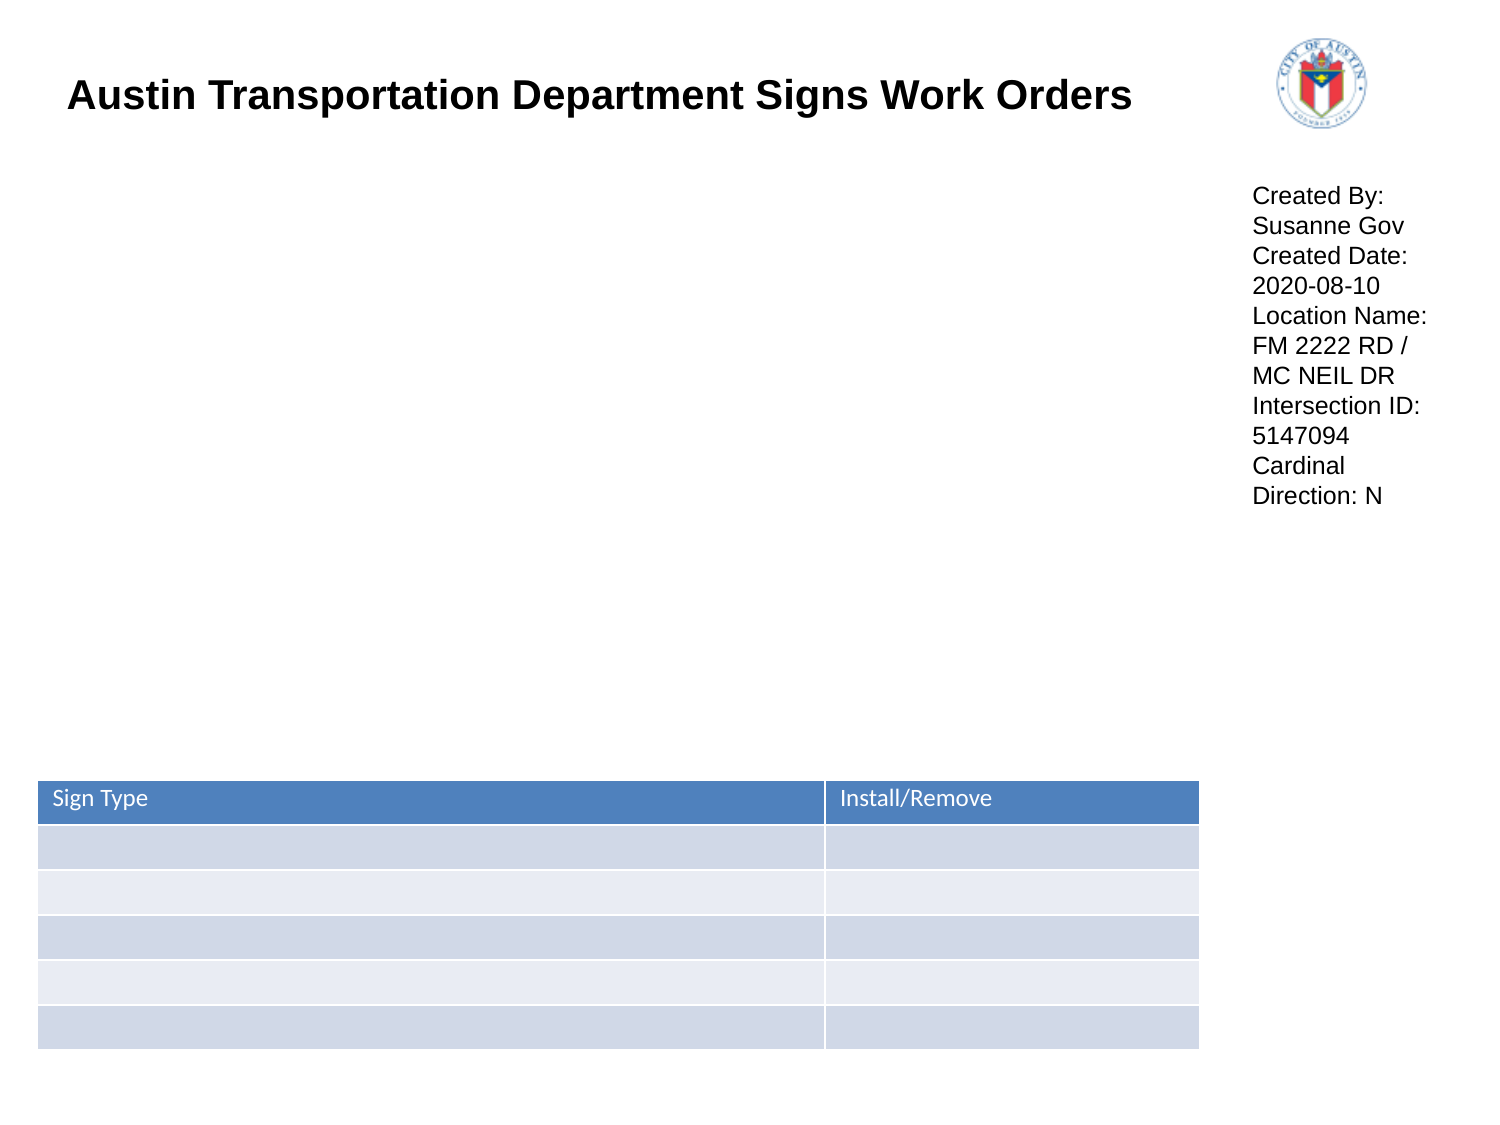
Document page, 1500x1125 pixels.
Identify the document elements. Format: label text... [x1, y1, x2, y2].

text_box Created By: Susanne Gov Created Date: 2020-08-10 Location Name: FM 2222 RD / MC NEIL DR Intersection ID: 5147094 Cardinal Direction: N [1237, 172, 1463, 517]
table_cell [38, 871, 824, 914]
table_cell [38, 826, 824, 869]
table_header Sign Type [38, 781, 824, 824]
text_box Austin Transportation Department Signs Work Orders [51, 60, 1149, 125]
table_cell [826, 1006, 1199, 1049]
table_cell [38, 961, 824, 1004]
table_header Install/Remove [826, 781, 1199, 824]
table_cell [38, 1006, 824, 1049]
table_cell [826, 826, 1199, 869]
table_cell [38, 916, 824, 959]
table_cell [826, 961, 1199, 1004]
table_cell [826, 916, 1199, 959]
picture [1274, 37, 1369, 132]
table_cell [826, 871, 1199, 914]
